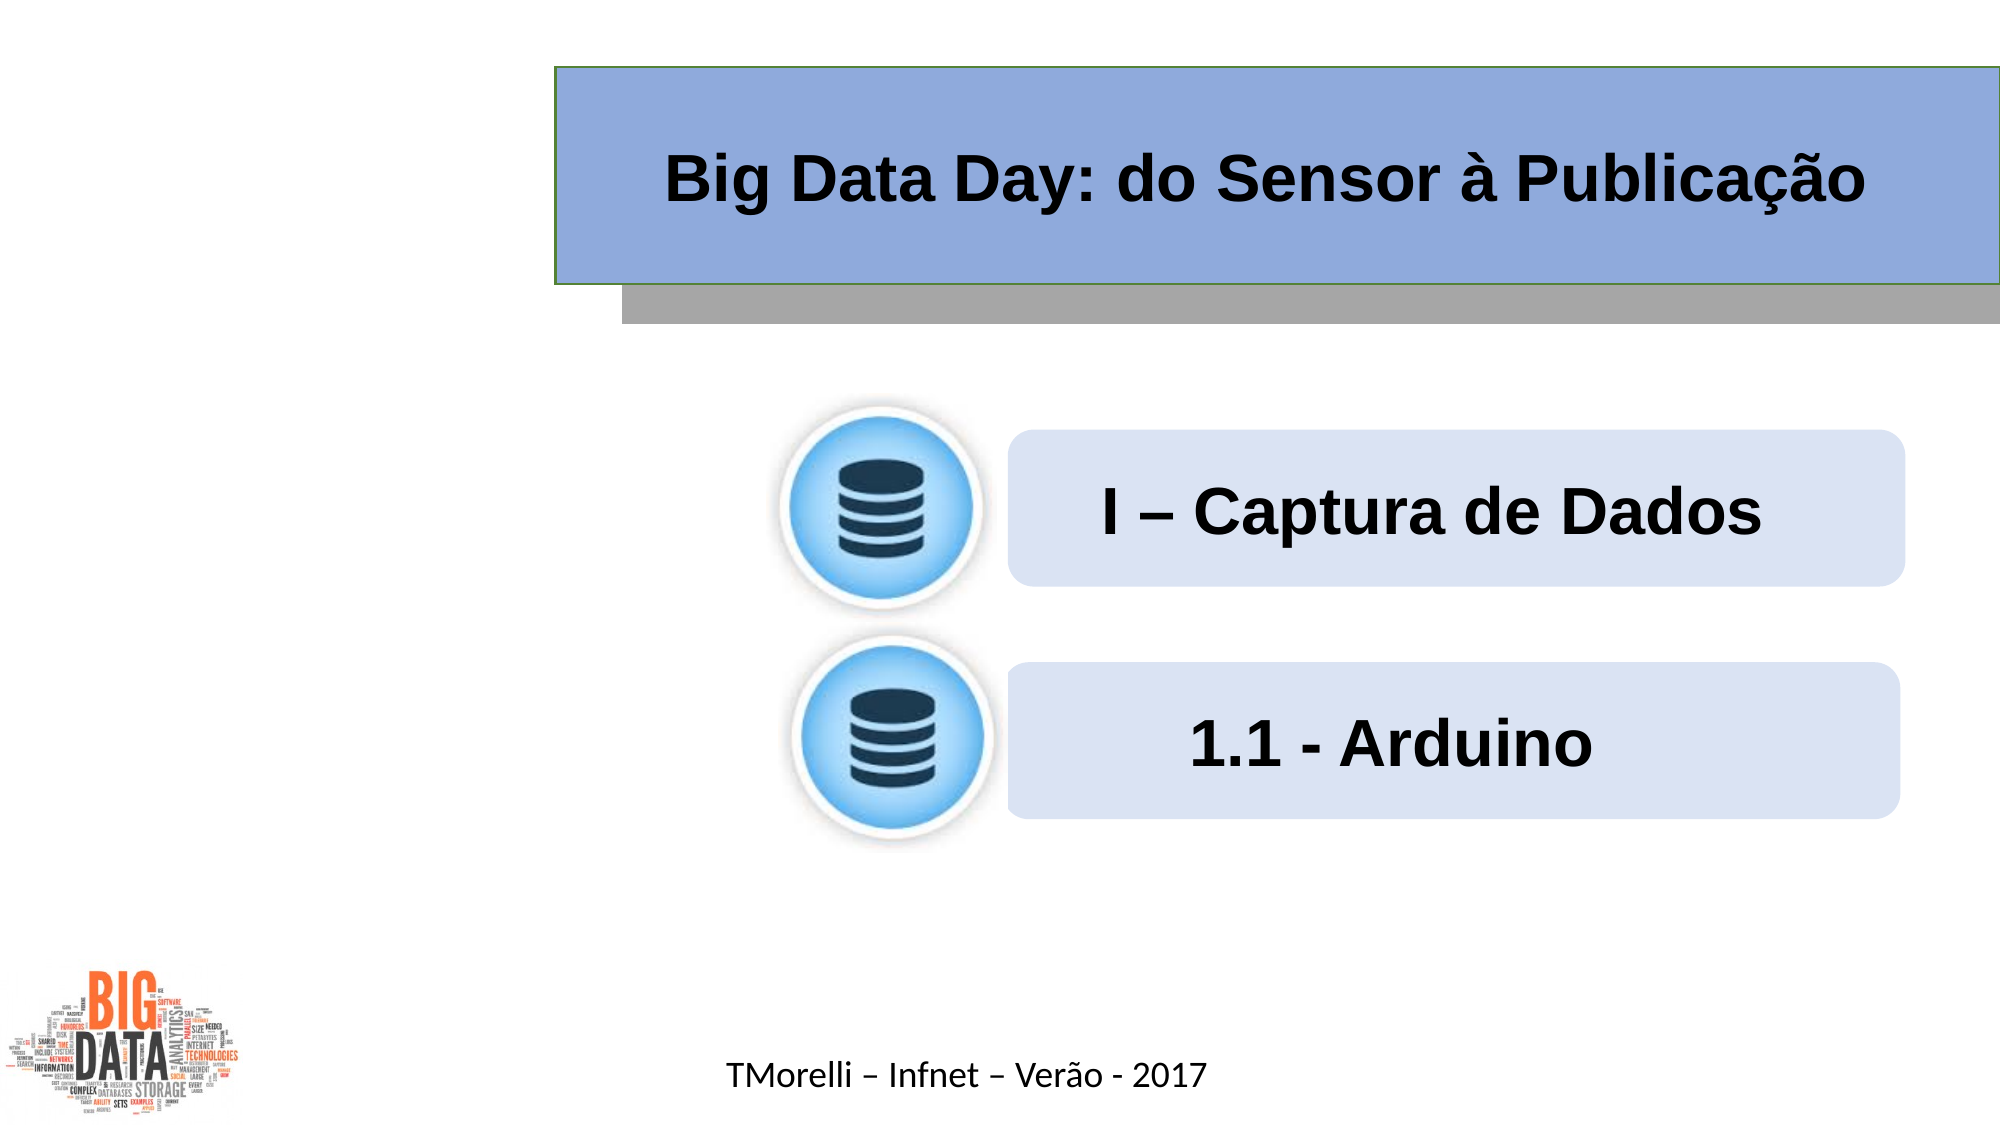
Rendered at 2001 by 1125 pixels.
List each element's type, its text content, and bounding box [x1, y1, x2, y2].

text_box 1.1 - Arduino [1174, 691, 1610, 787]
text_box [1008, 661, 1902, 821]
text_box [622, 285, 2000, 324]
picture [766, 393, 1008, 853]
text_box [1006, 428, 1907, 588]
text_box Big Data Day: do Sensor à Publicação [650, 127, 1884, 222]
text_box I – Captura de Dados [1086, 460, 1780, 555]
text_box [554, 66, 2000, 285]
picture [0, 959, 243, 1125]
